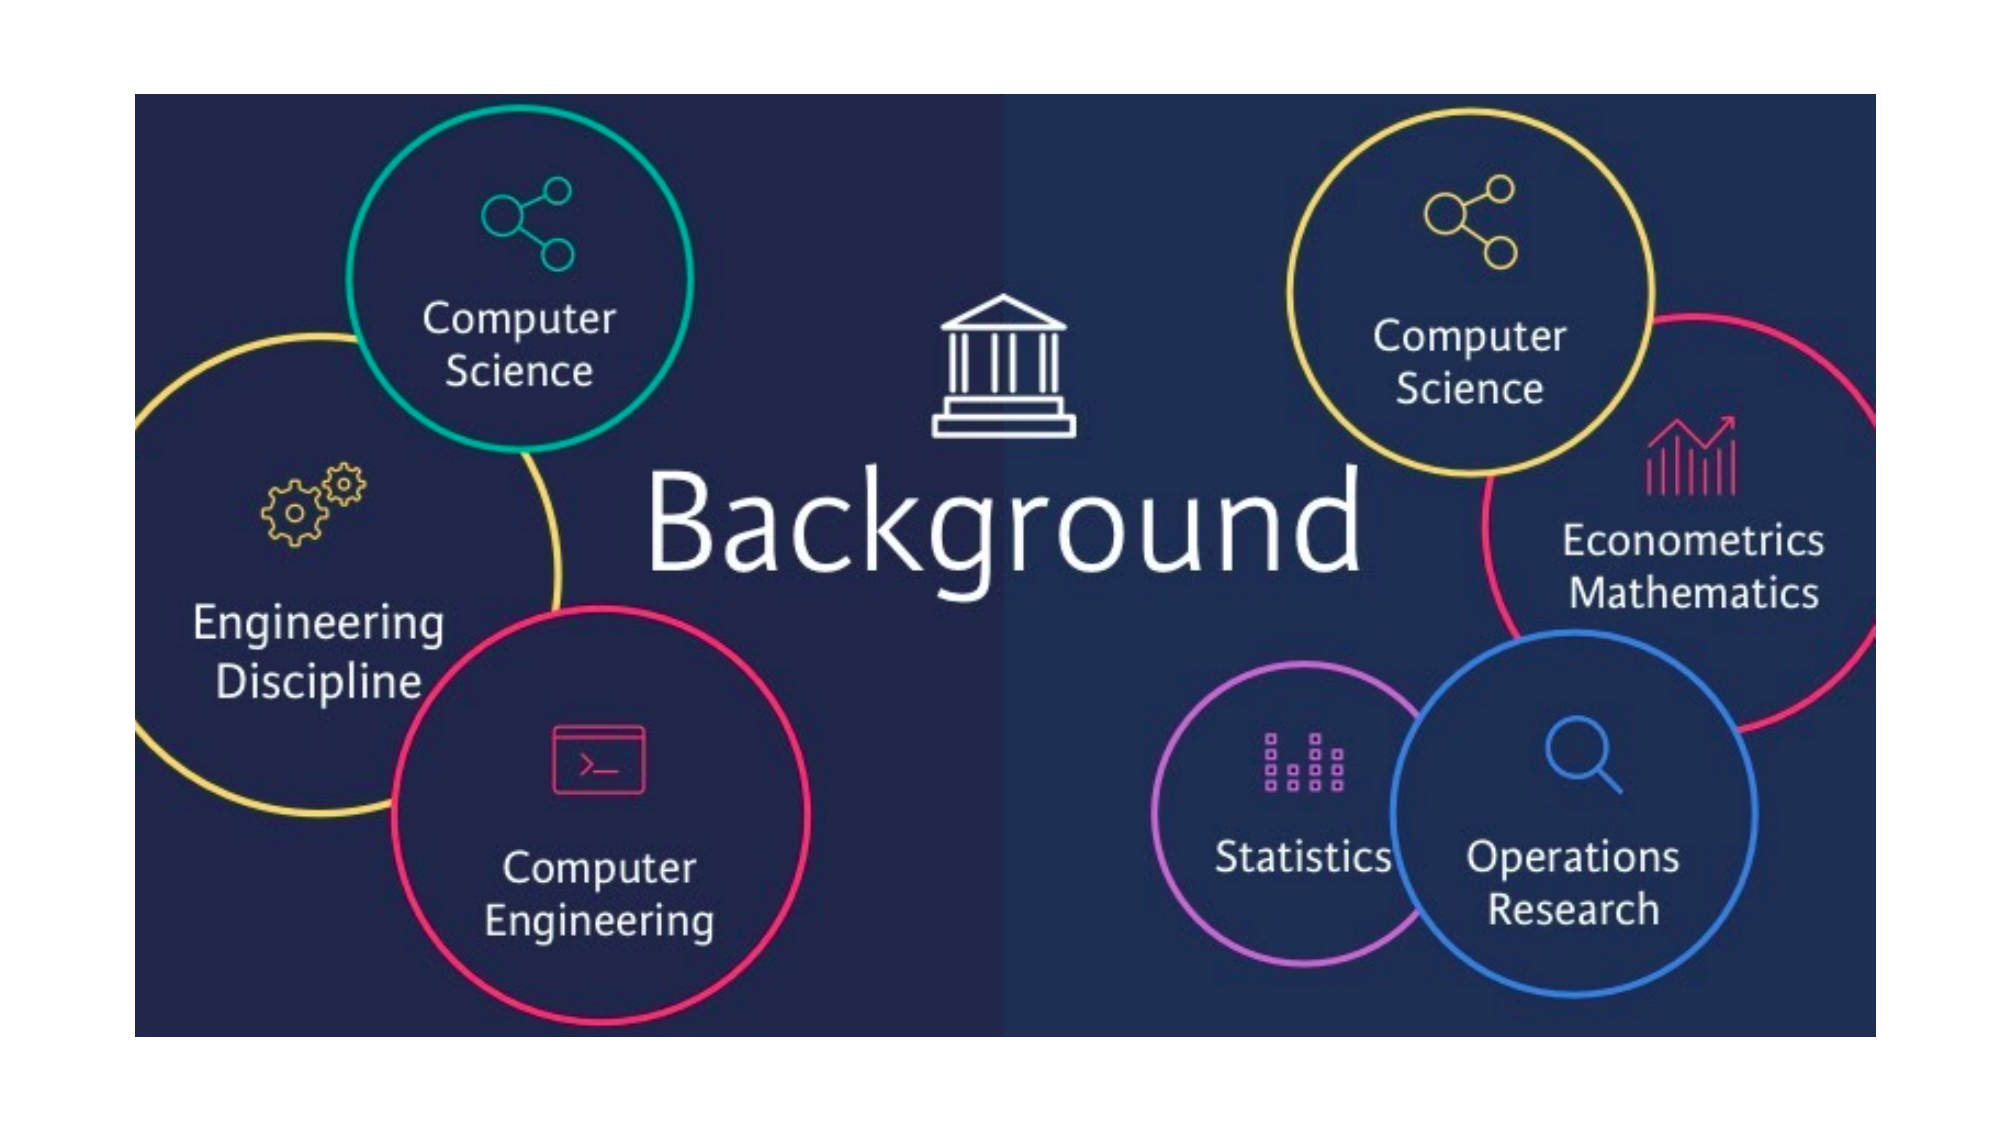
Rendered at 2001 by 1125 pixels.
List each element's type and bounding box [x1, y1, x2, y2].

picture [135, 94, 1876, 1037]
